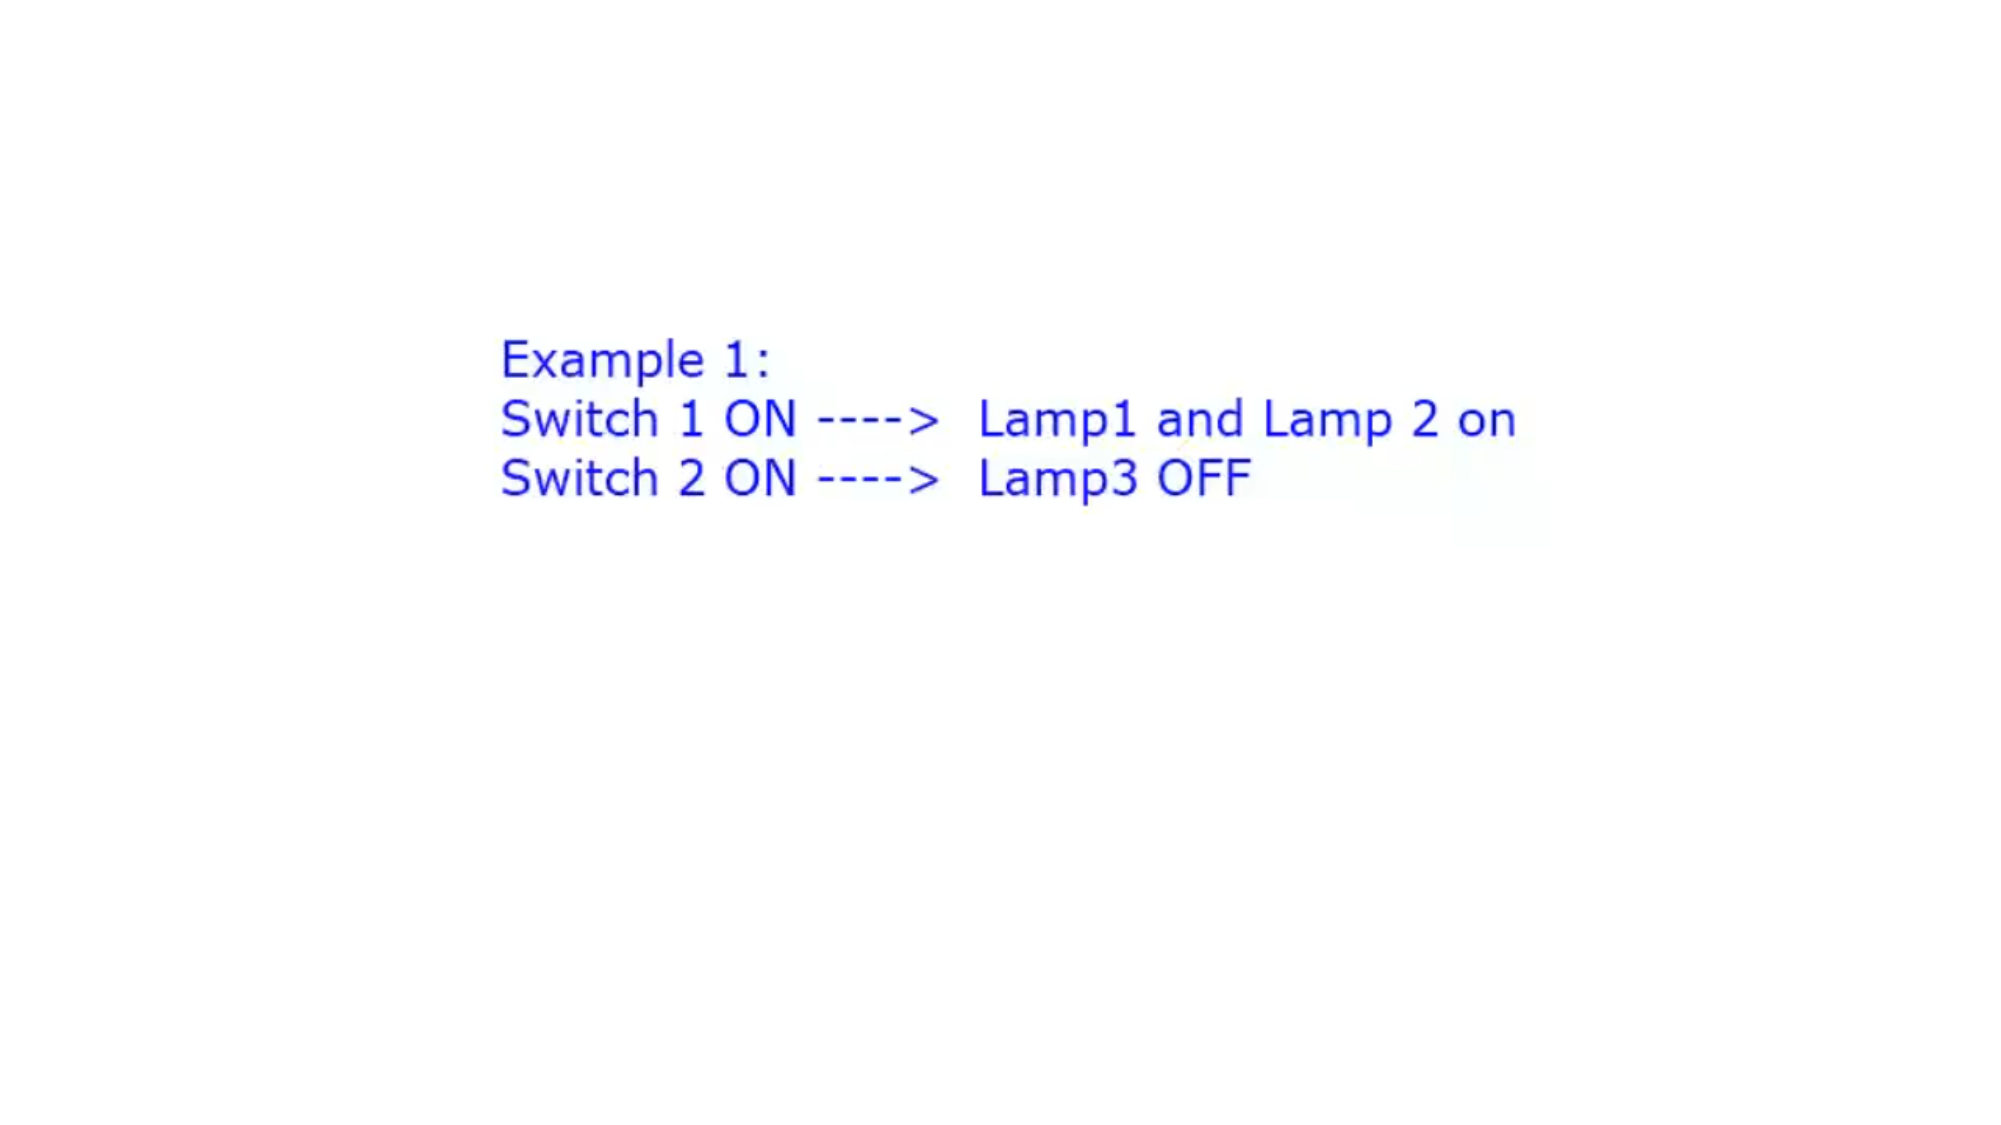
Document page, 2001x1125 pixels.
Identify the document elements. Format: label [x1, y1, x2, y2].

picture [446, 337, 1554, 563]
